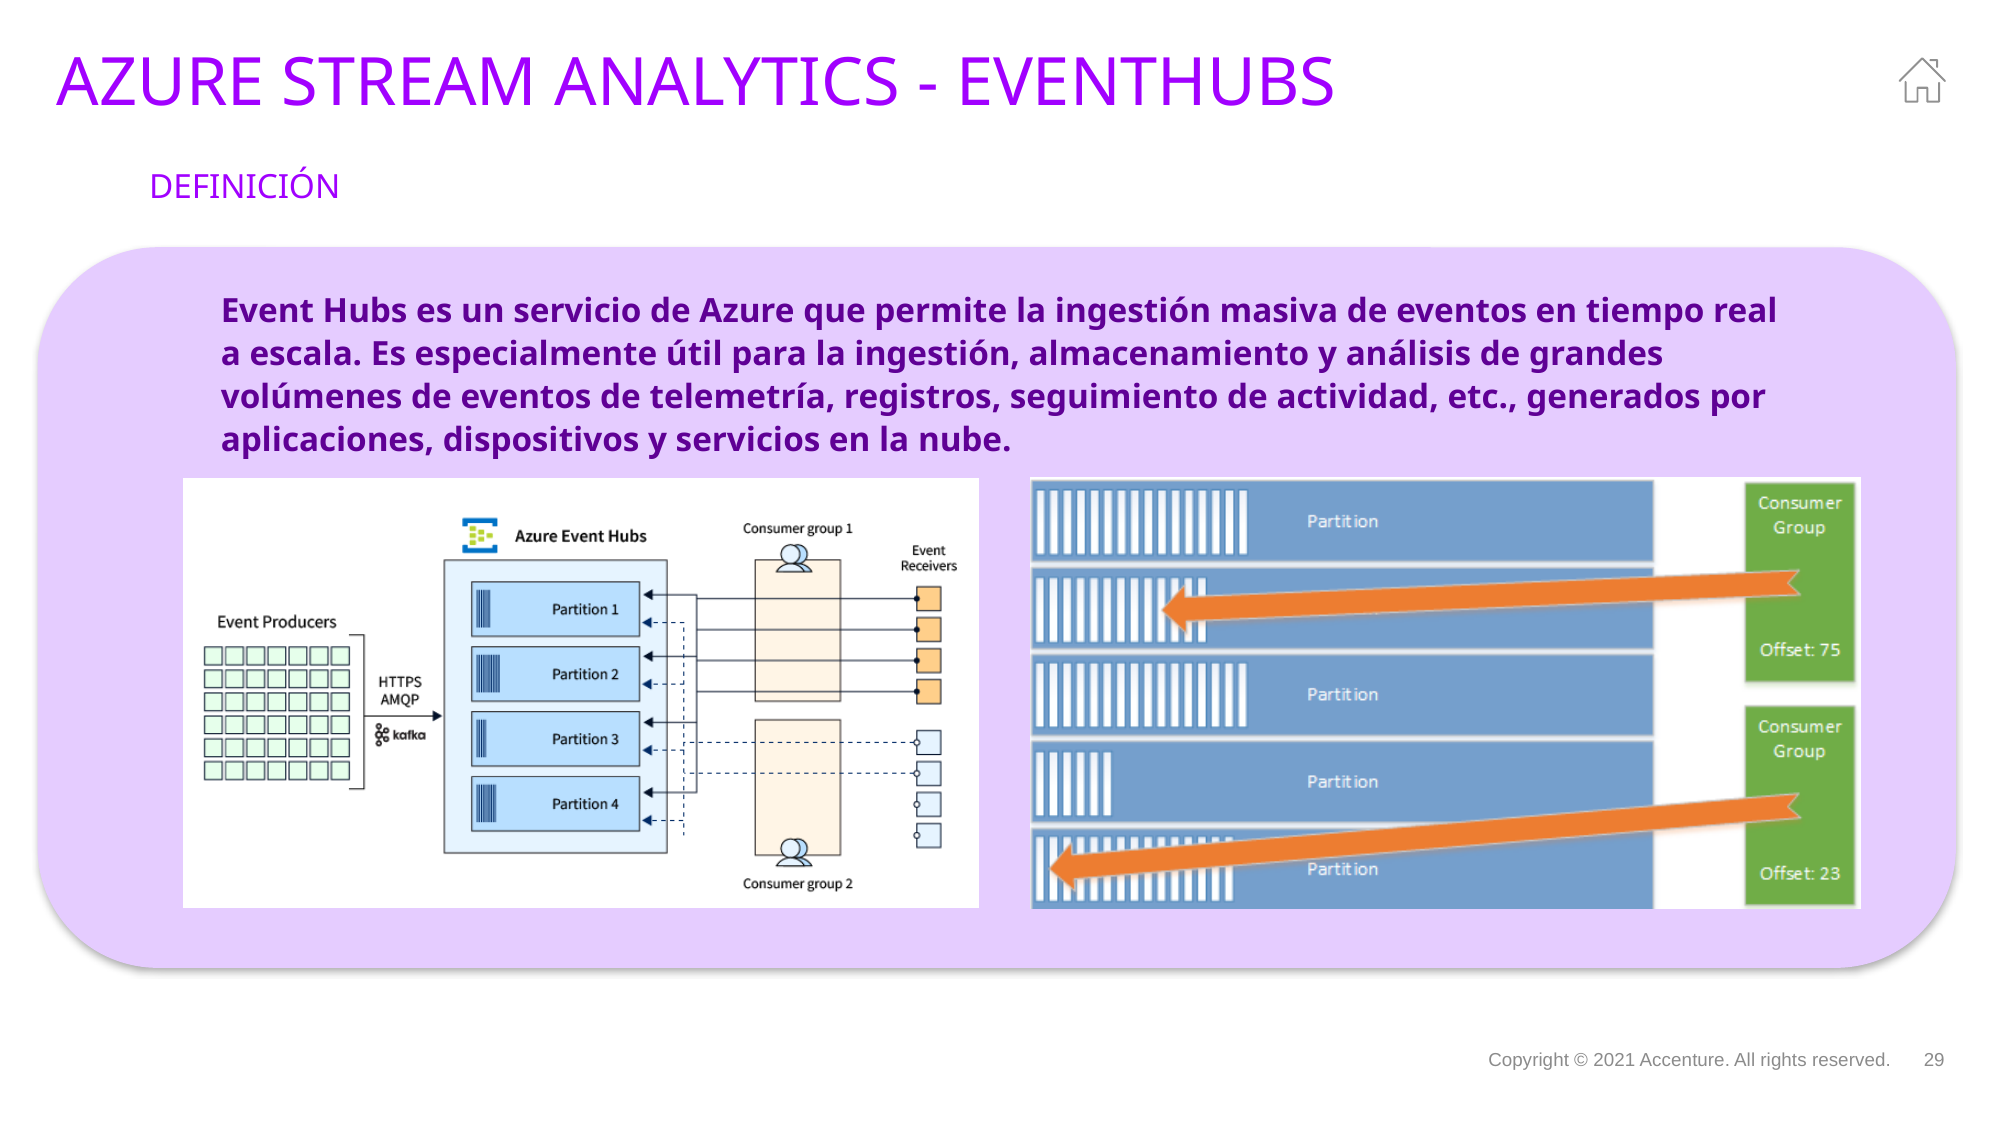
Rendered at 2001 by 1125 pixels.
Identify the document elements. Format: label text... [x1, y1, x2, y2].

slide_number 29 [1909, 1047, 1945, 1071]
footer Copyright © 2021 Accenture. All rights reserved. [1215, 1047, 1891, 1071]
text_box [36, 246, 1957, 969]
text_box definición [149, 173, 951, 222]
picture [1030, 476, 1861, 909]
title Azure stream analytics - eventhubs [56, 54, 1702, 182]
list Event Hubs es un servicio de Azure que permite la ingestión masiva de eventos en tiempo real a escala. Es especialmente útil para la ingestión, almacenamiento y análisis de grandes volúmenes de eventos de telemetría, registros, seguimiento de actividad, etc., generados por aplicaciones, dispositivos y servicios en la nube. [160, 286, 1806, 671]
picture [183, 478, 979, 909]
